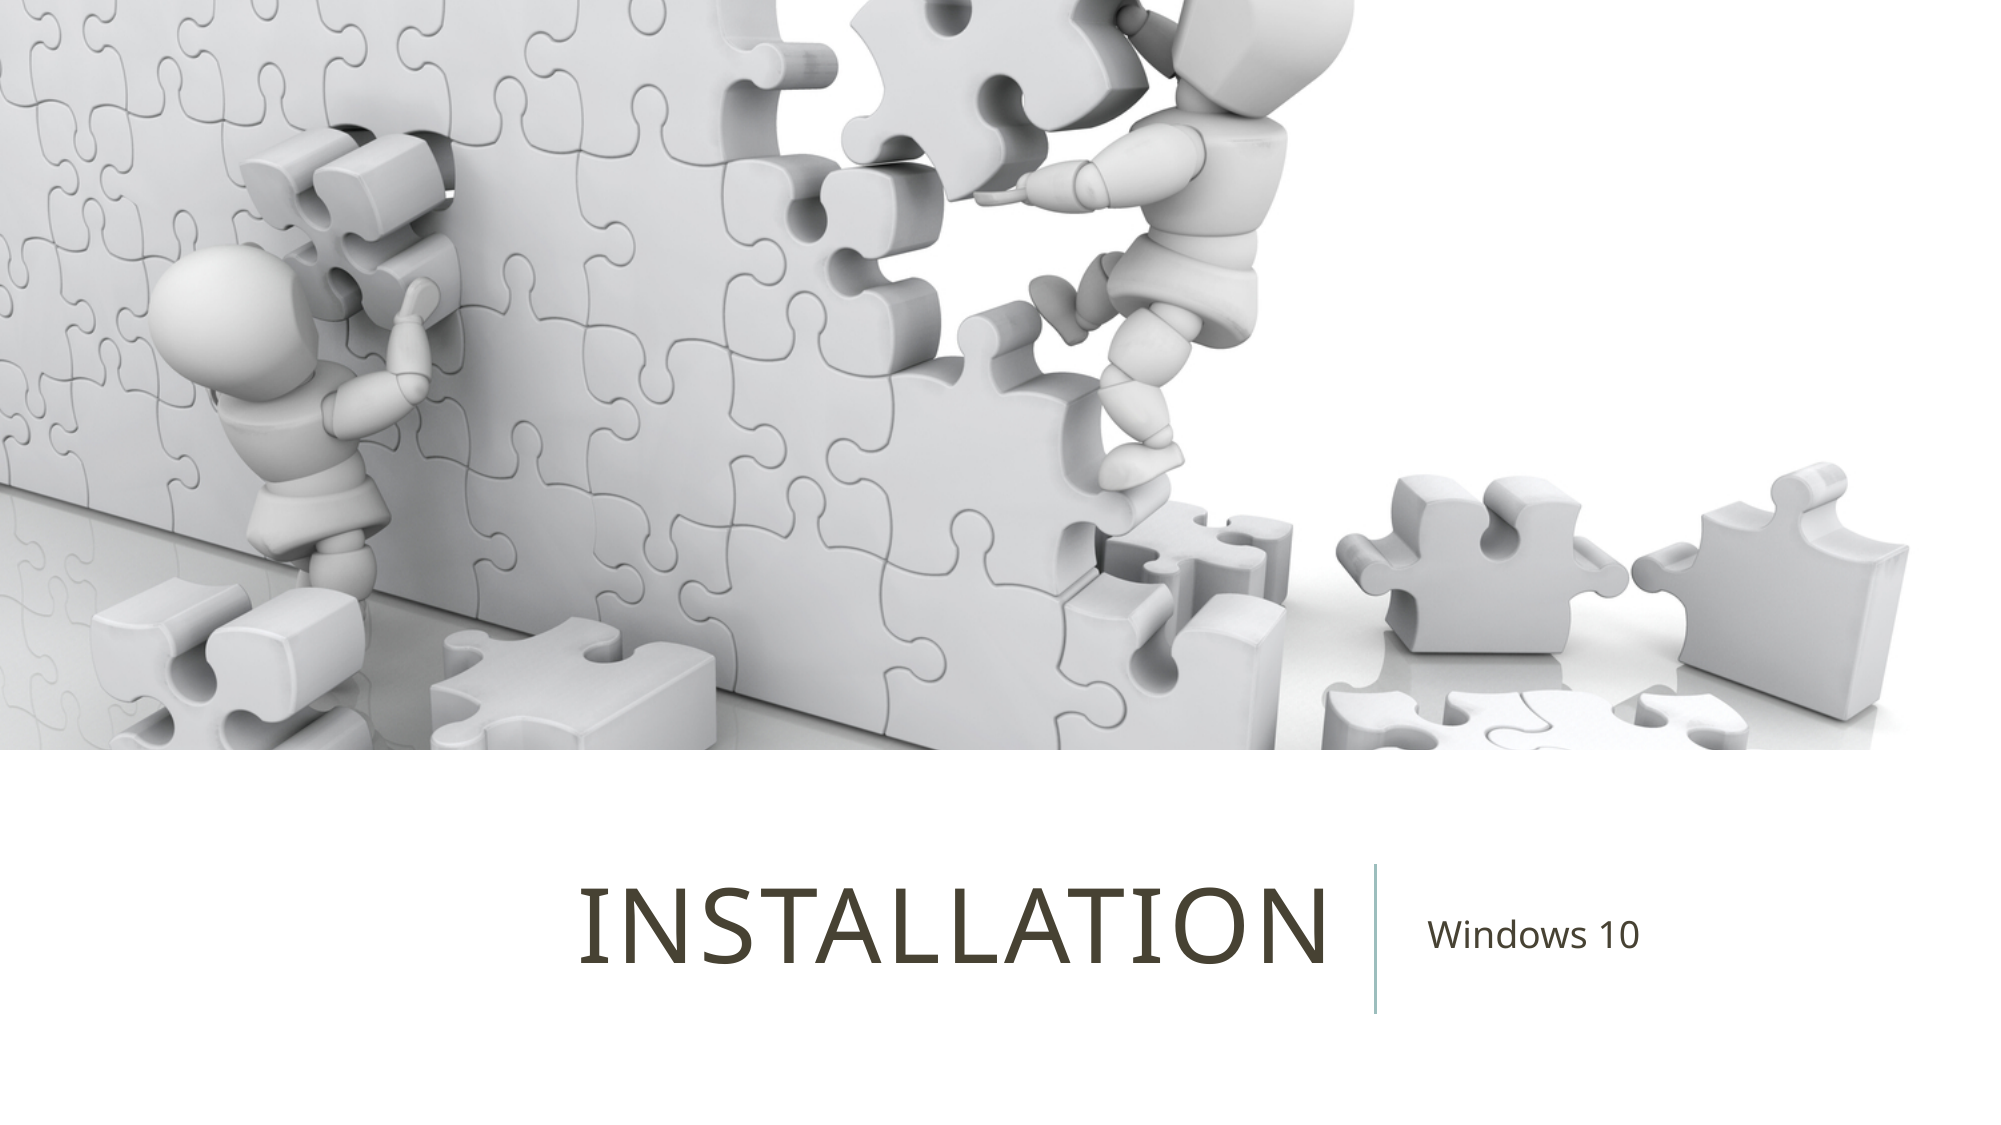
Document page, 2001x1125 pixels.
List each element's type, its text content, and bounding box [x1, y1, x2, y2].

list Windows 10 [1412, 813, 1938, 1054]
title Installation [75, 813, 1350, 1054]
picture [0, 0, 2000, 751]
